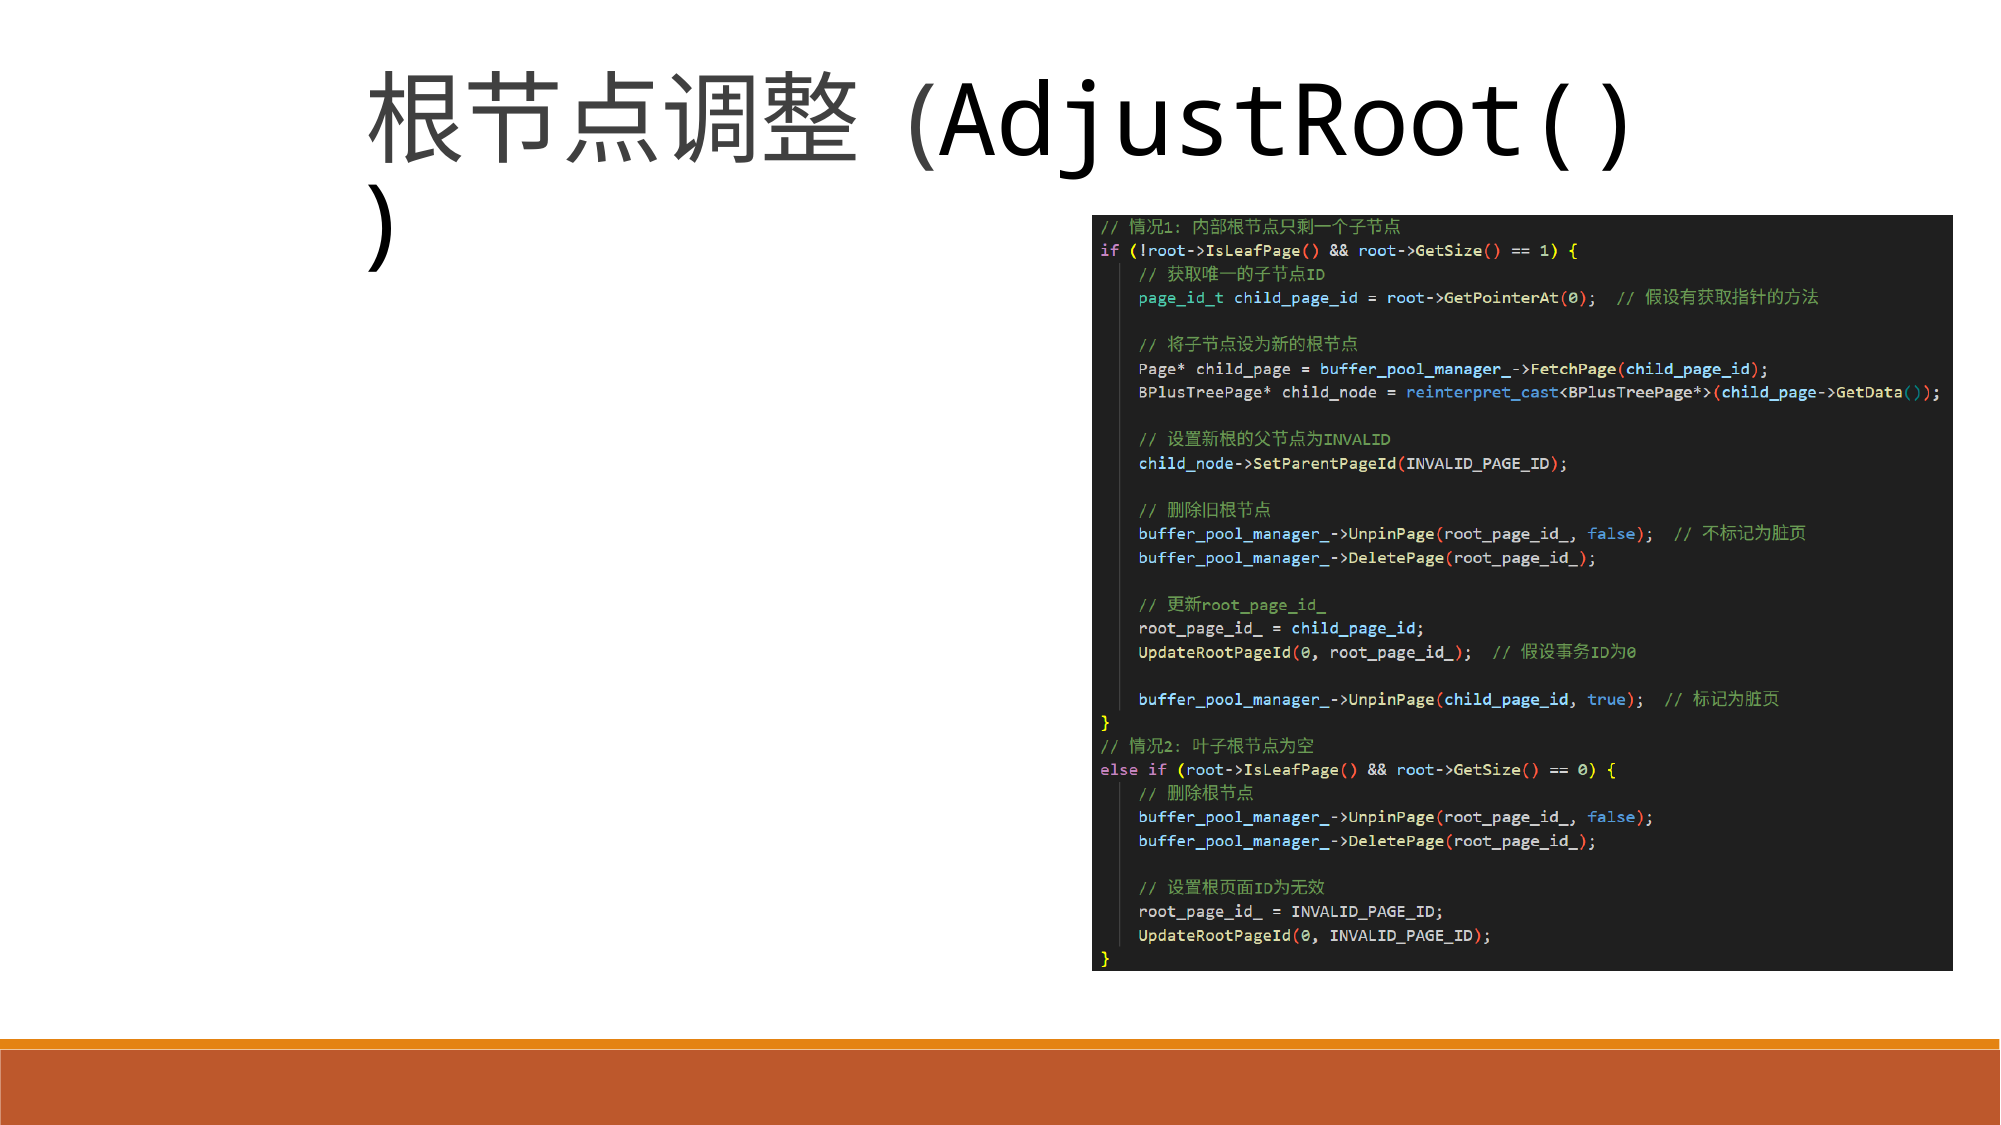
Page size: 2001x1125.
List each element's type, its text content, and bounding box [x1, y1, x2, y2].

title 根节点调整 (AdjustRoot() ) [350, 47, 2000, 285]
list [1091, 215, 1954, 972]
